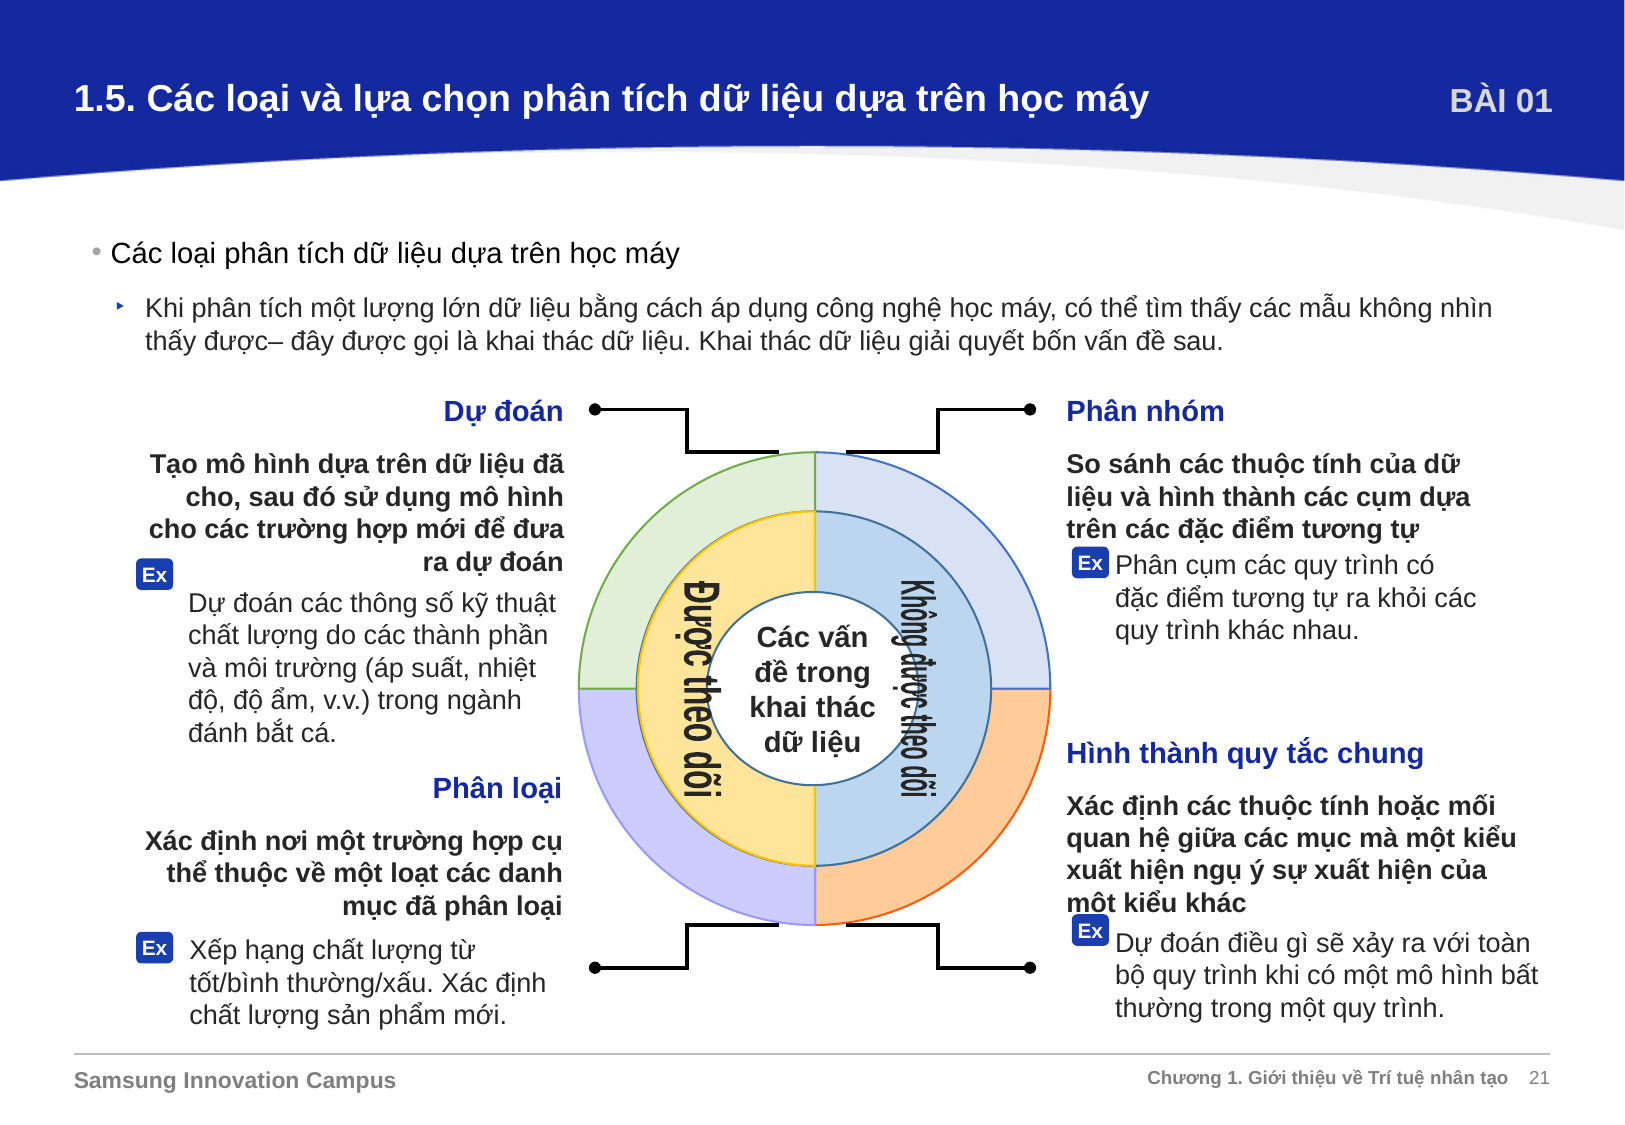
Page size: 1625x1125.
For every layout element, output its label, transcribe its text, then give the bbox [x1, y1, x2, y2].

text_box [115, 385, 1561, 1039]
text_box Khi phân tích một lượng lớn dữ liệu bằng cách áp dụng công nghệ học máy, có thể tìm thấy các mẫu không nhìn thấy được– đây được gọi là khai thác dữ liệu. Khai thác dữ liệu giải quyết bốn vấn đề sau. [115, 278, 1532, 368]
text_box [73, 73, 1554, 120]
picture [0, 0, 1625, 1125]
text_box Các loại phân tích dữ liệu dựa trên học máy [91, 234, 1598, 270]
